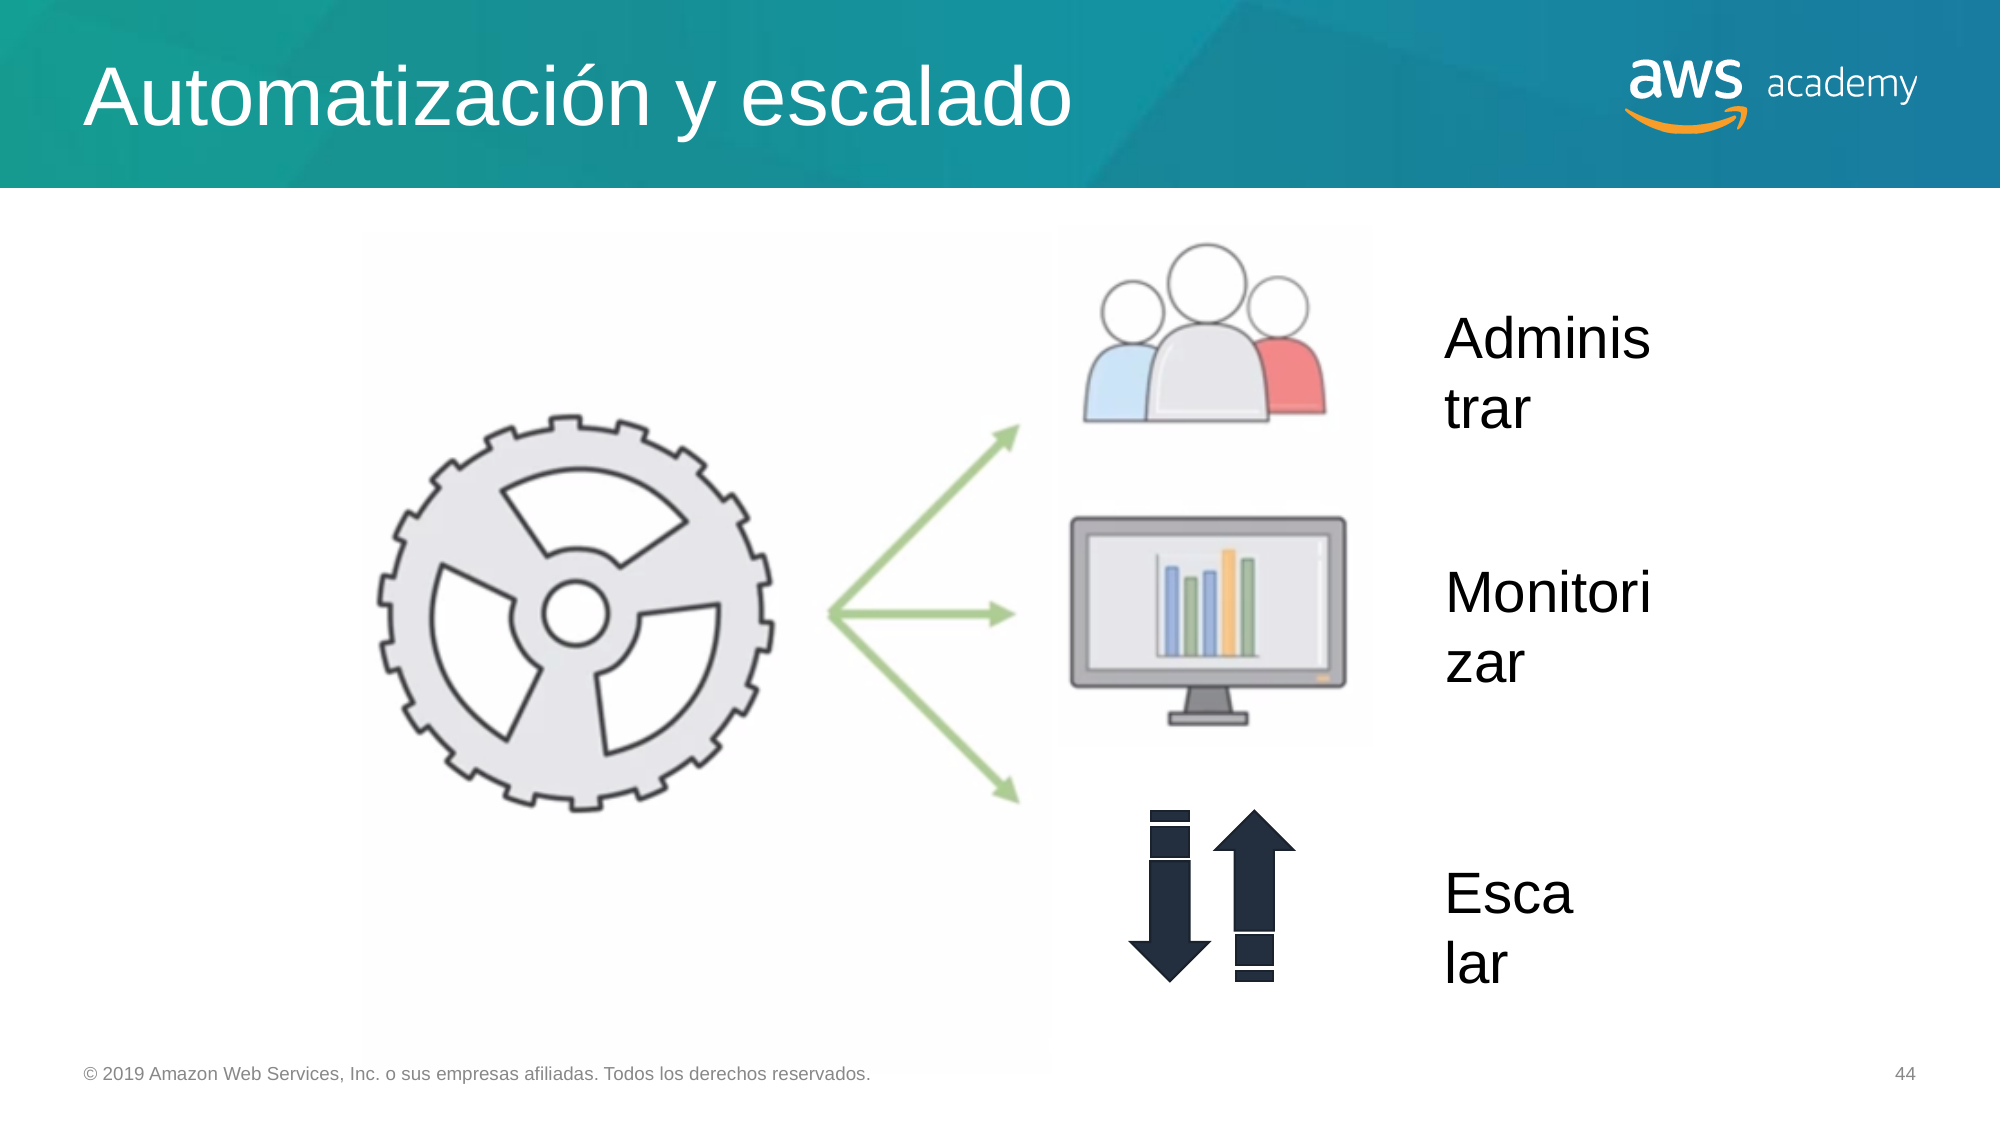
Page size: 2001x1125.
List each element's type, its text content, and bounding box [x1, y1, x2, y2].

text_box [326, 219, 1674, 1082]
picture [0, 0, 2000, 188]
title Automatización y escalado [68, 59, 1551, 138]
slide_number ‹#› [1481, 1042, 1932, 1103]
footer © 2019 Amazon Web Services, Inc. o sus empresas afiliadas. Todos los derechos reservados. [68, 1042, 968, 1103]
